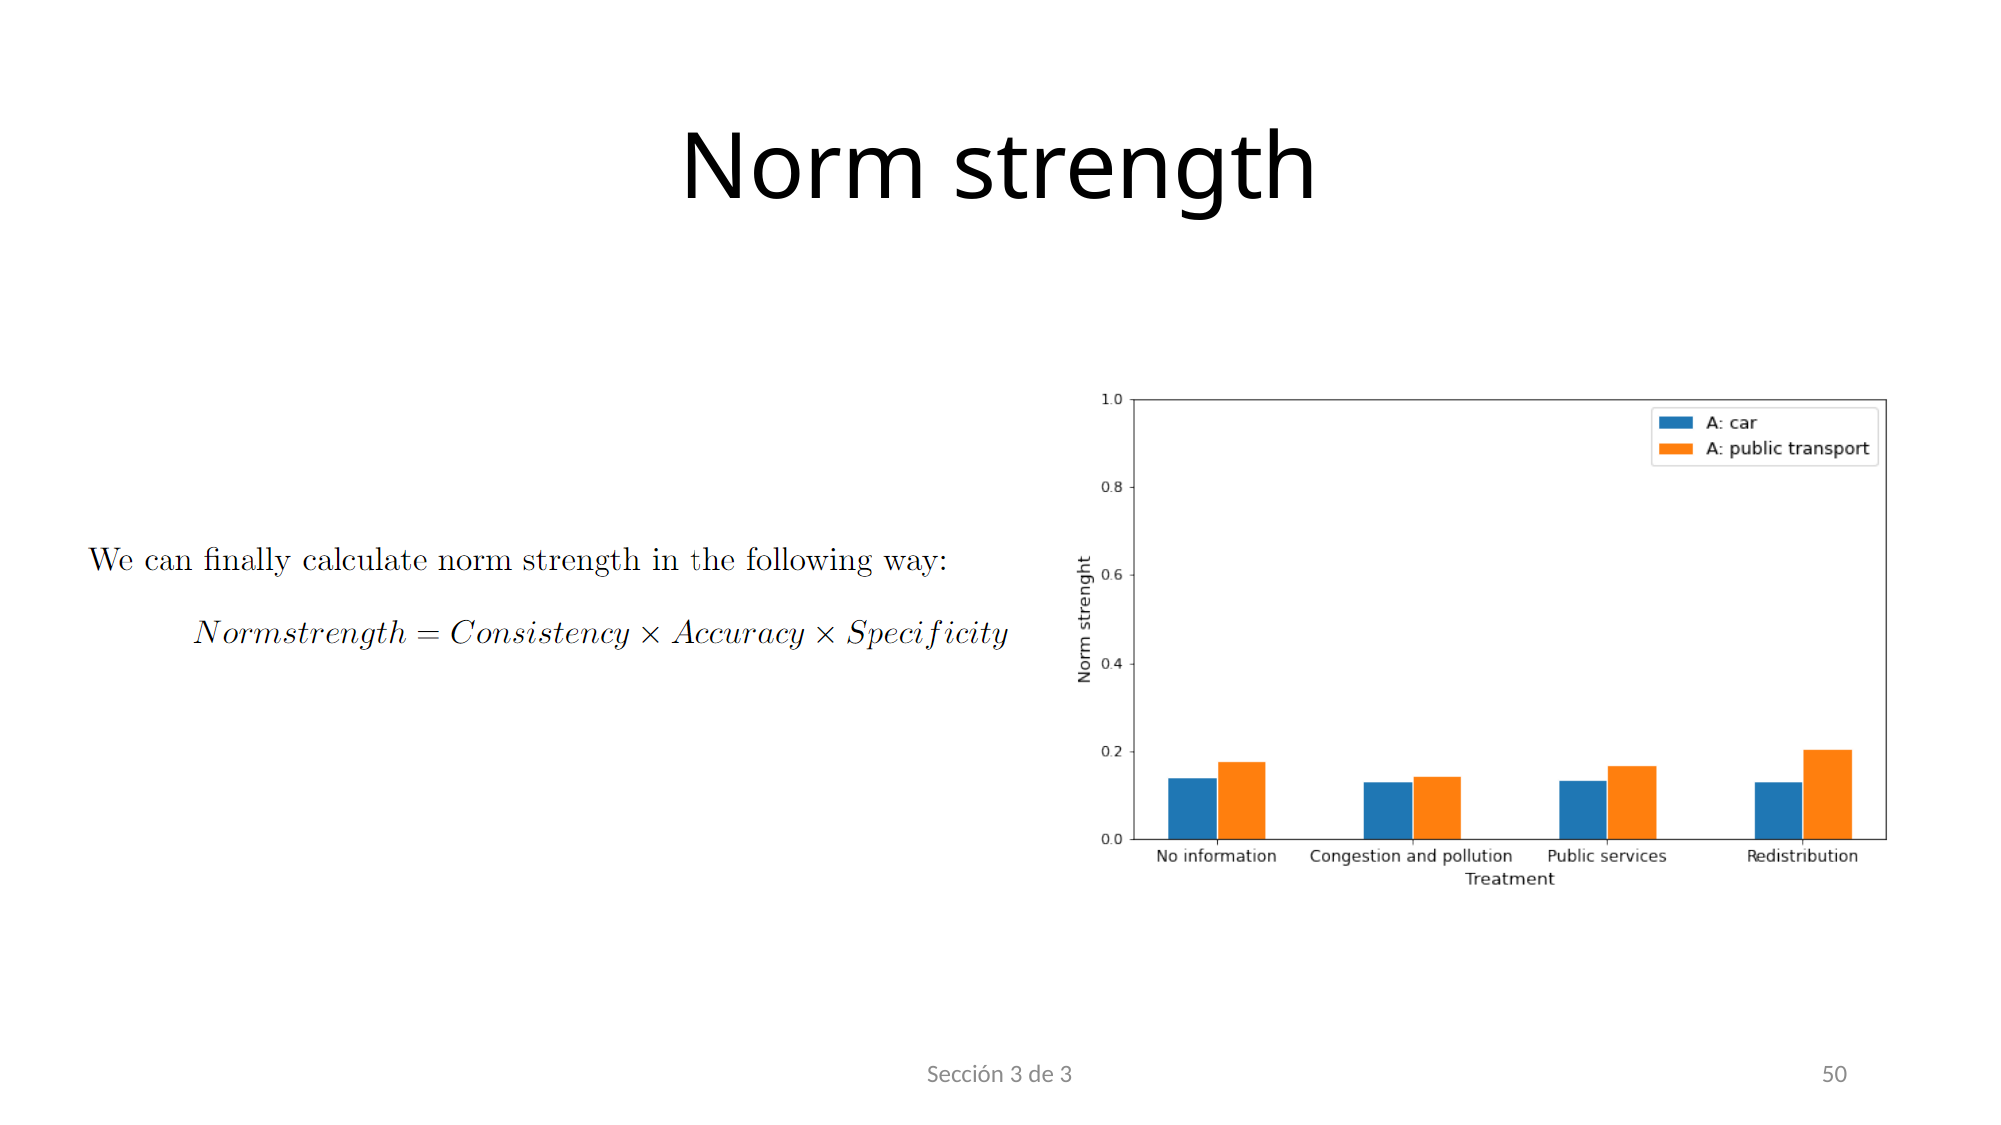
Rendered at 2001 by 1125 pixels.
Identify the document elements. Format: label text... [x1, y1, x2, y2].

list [75, 542, 1012, 666]
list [1012, 329, 1983, 912]
slide_number 50 [1412, 1042, 1863, 1103]
title Norm strength [137, 59, 1863, 278]
footer Sección 3 de 3 [662, 1042, 1338, 1103]
